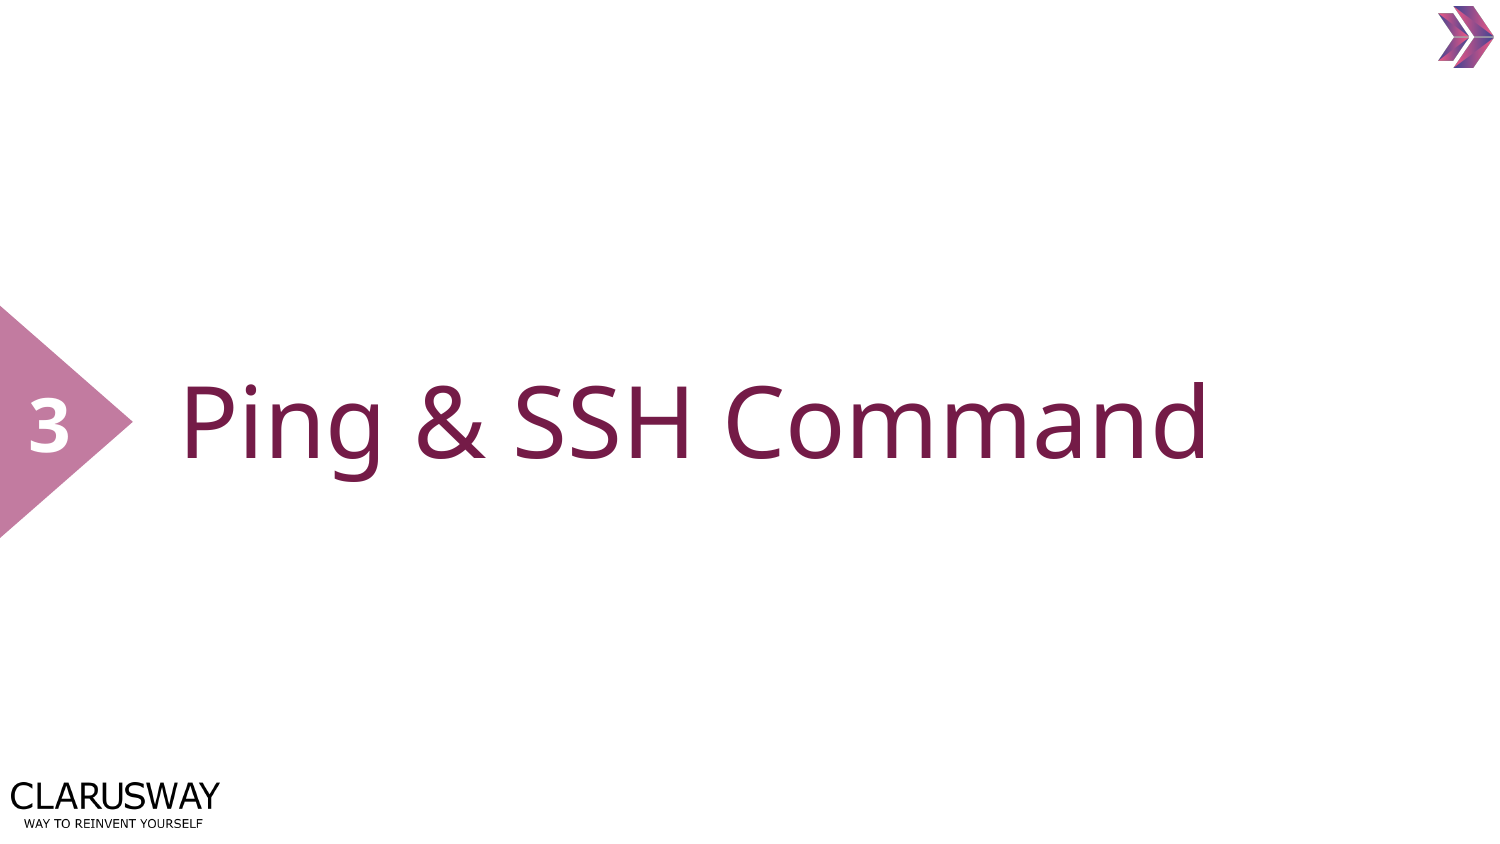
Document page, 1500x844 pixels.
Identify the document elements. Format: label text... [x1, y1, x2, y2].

title Ping & SSH Command [178, 337, 1378, 478]
picture [11, 782, 220, 828]
picture [1438, 6, 1494, 68]
text_box 3 [0, 306, 100, 540]
